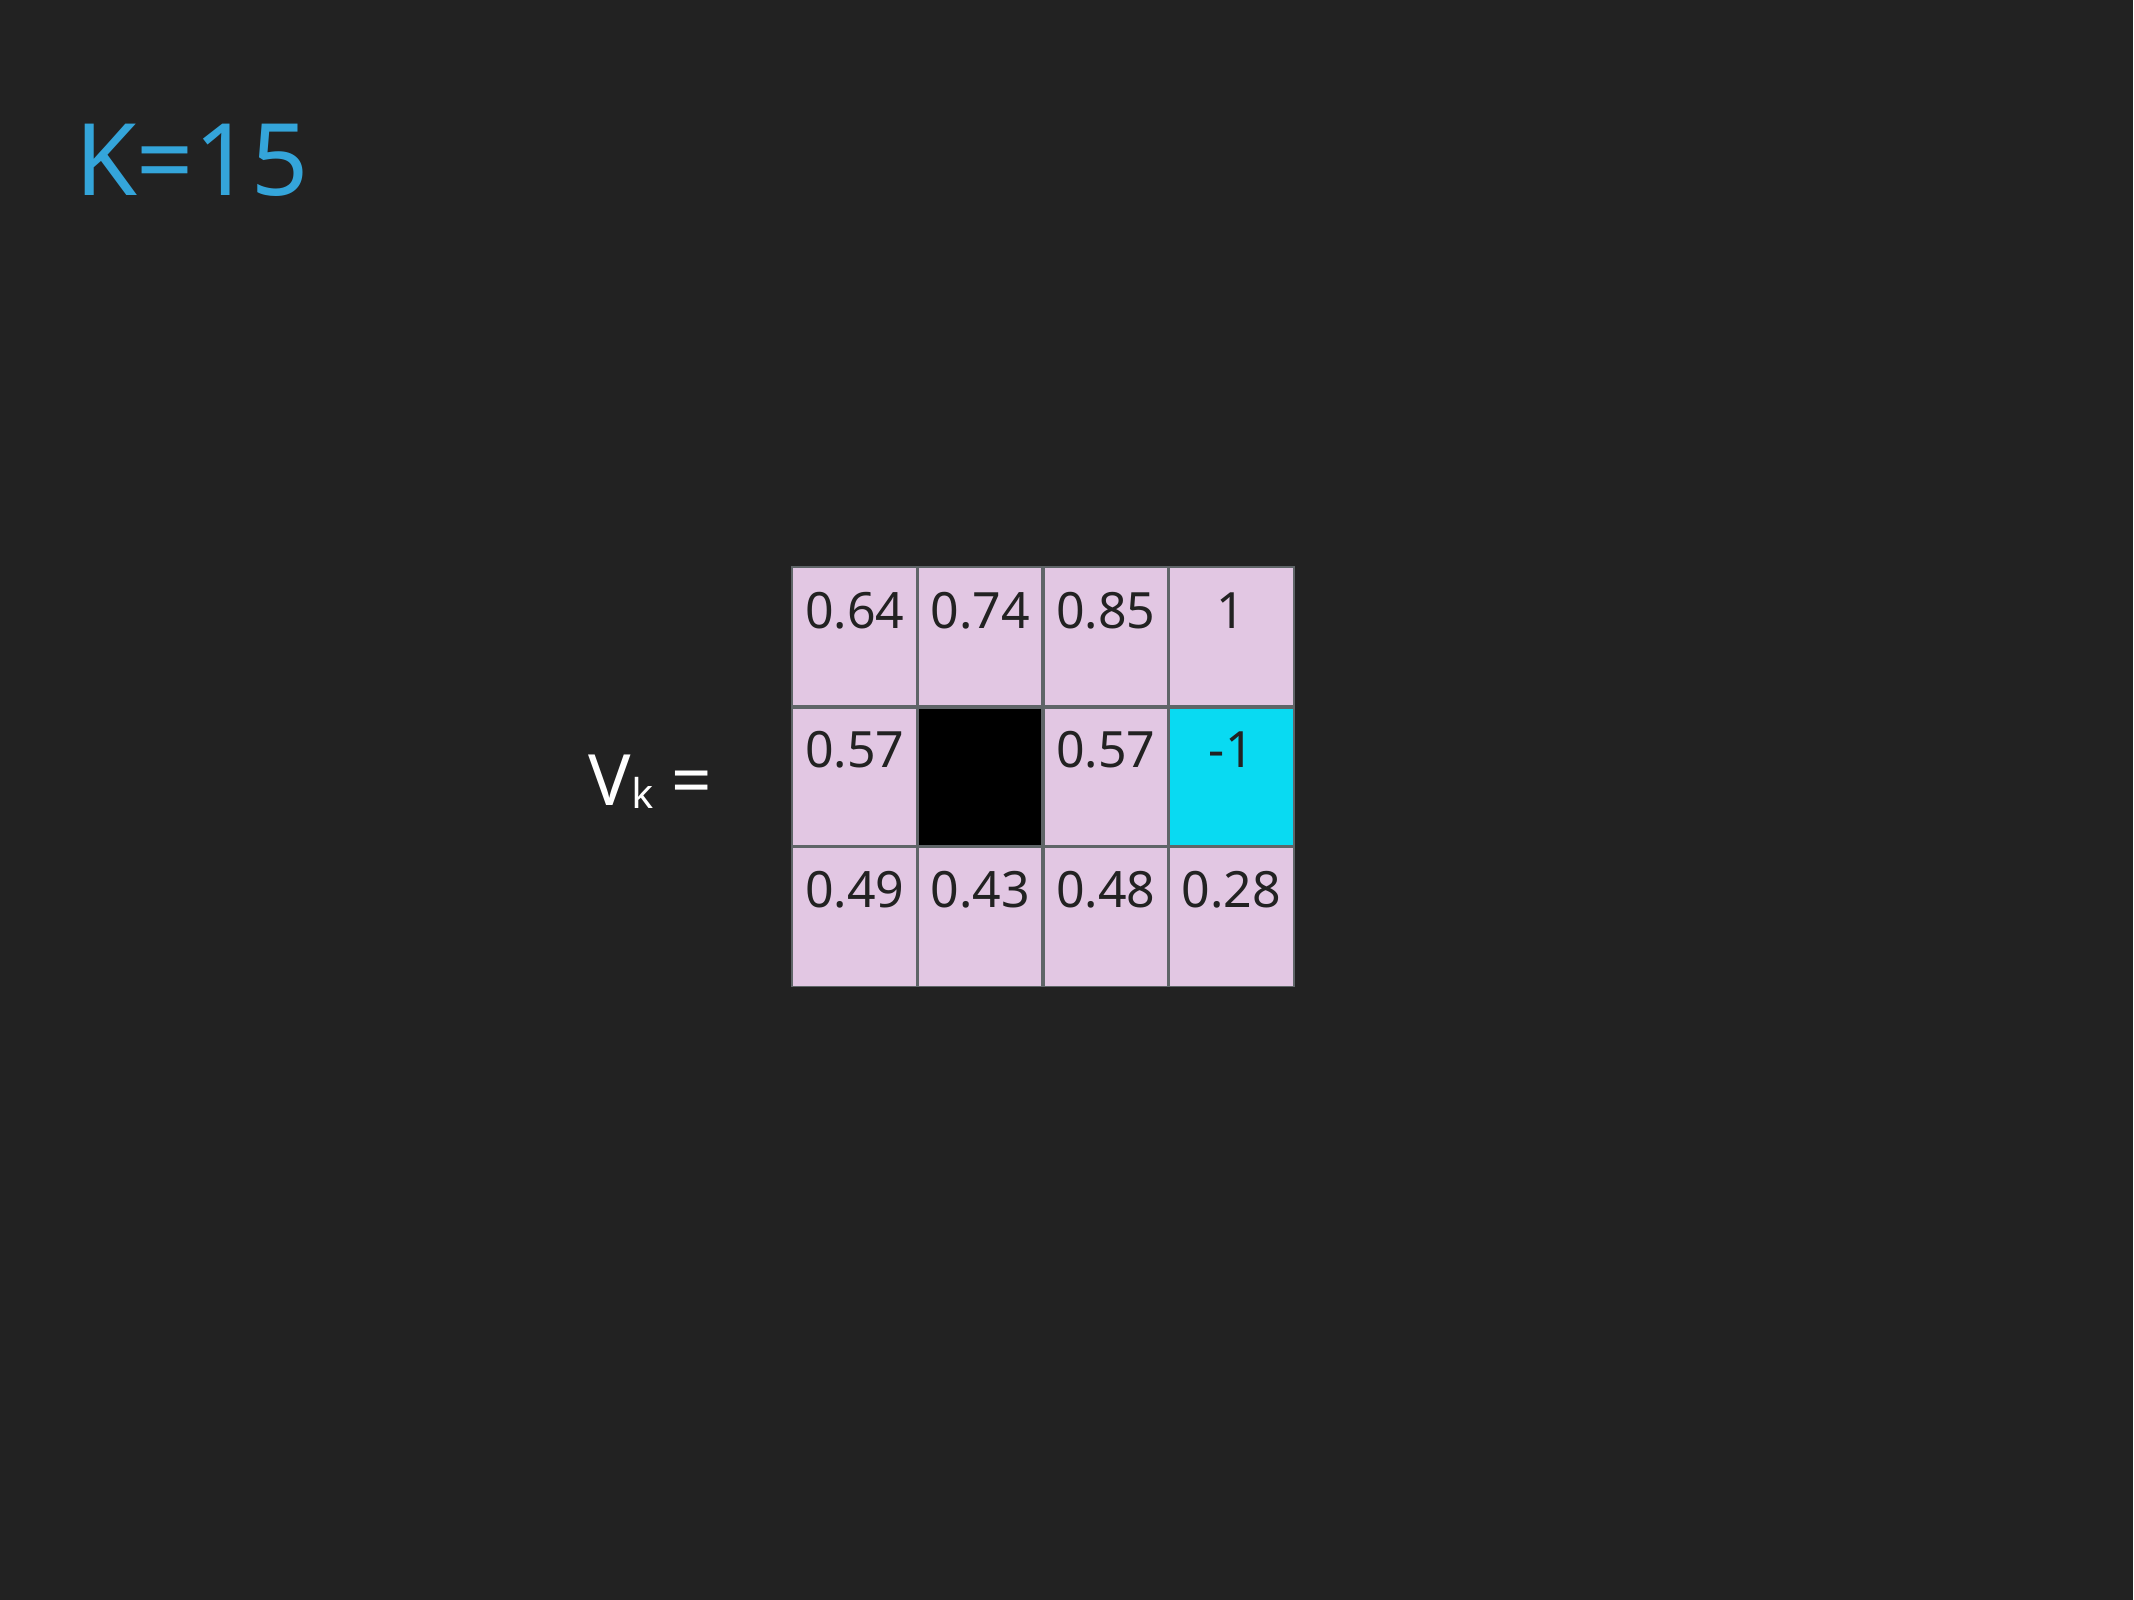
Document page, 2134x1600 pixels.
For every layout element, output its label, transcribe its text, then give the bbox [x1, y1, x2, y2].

table_header 0.74 [919, 568, 1041, 705]
text_box Vk = [580, 726, 740, 828]
table_header 0.64 [793, 568, 916, 705]
text_box K=15 [66, 110, 2067, 230]
table_cell 0.28 [1170, 848, 1293, 986]
table_cell 0.48 [1045, 848, 1167, 986]
table_cell -1 [1170, 709, 1293, 845]
table_cell 0.43 [919, 848, 1041, 986]
table_cell [919, 709, 1041, 845]
table_cell 0.57 [1045, 709, 1167, 845]
table_header 1 [1170, 568, 1293, 705]
table_cell 0.49 [793, 848, 916, 986]
table_cell 0.57 [793, 709, 916, 845]
table_header 0.85 [1045, 568, 1167, 705]
